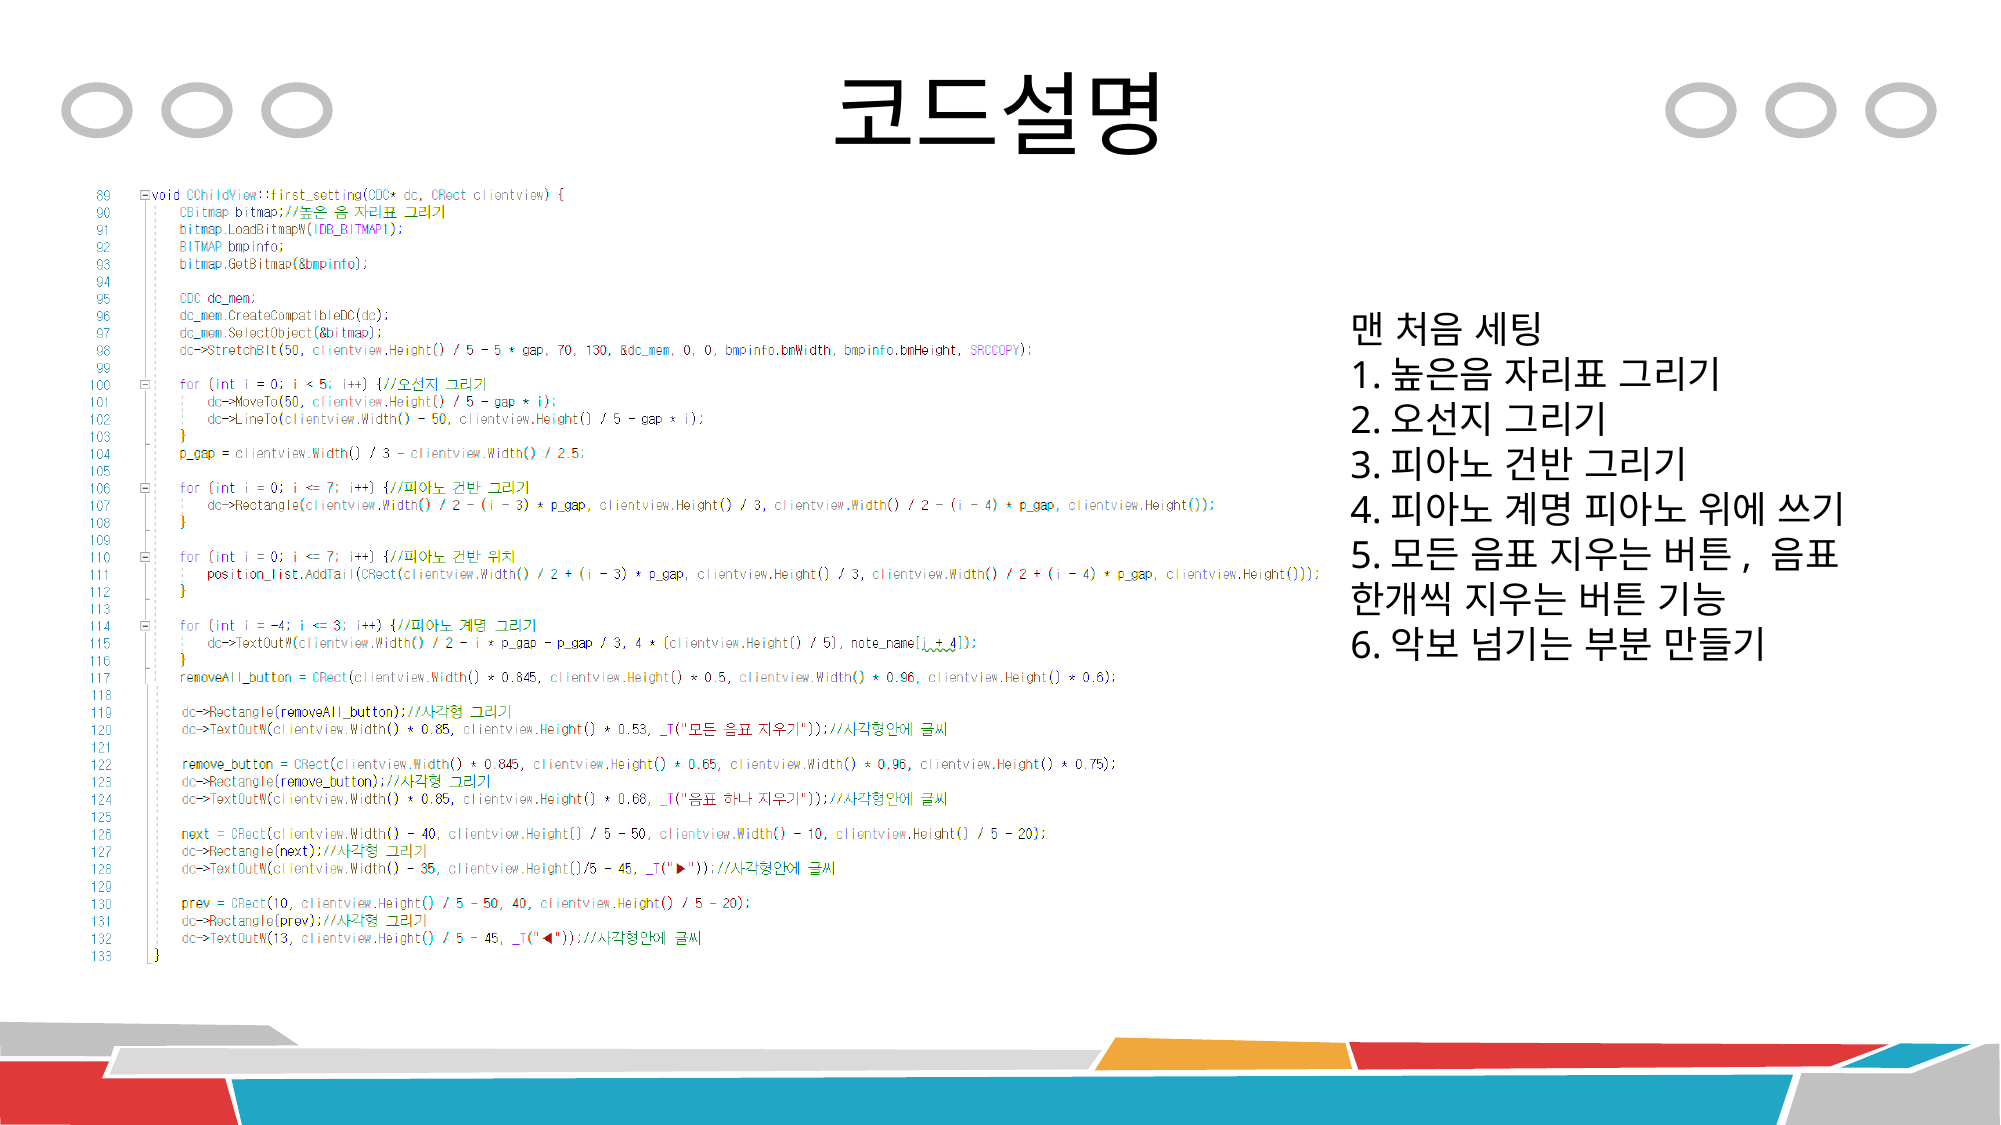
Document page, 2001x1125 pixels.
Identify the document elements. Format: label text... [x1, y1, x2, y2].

picture [88, 684, 1160, 964]
title 코드설명 [350, 18, 1650, 206]
text_box 맨 처음 세팅 1.높은음 자리표 그리기 2.오선지 그리기 3.피아노 건반 그리기 4.피아노 계명 피아노 위에 쓰기 5.모든 음표 지우는 버튼, 음표 한개씩 지우는 버튼 기능 6.악보 넘기는 부분 만들기 [1336, 298, 1871, 673]
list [88, 186, 1336, 686]
